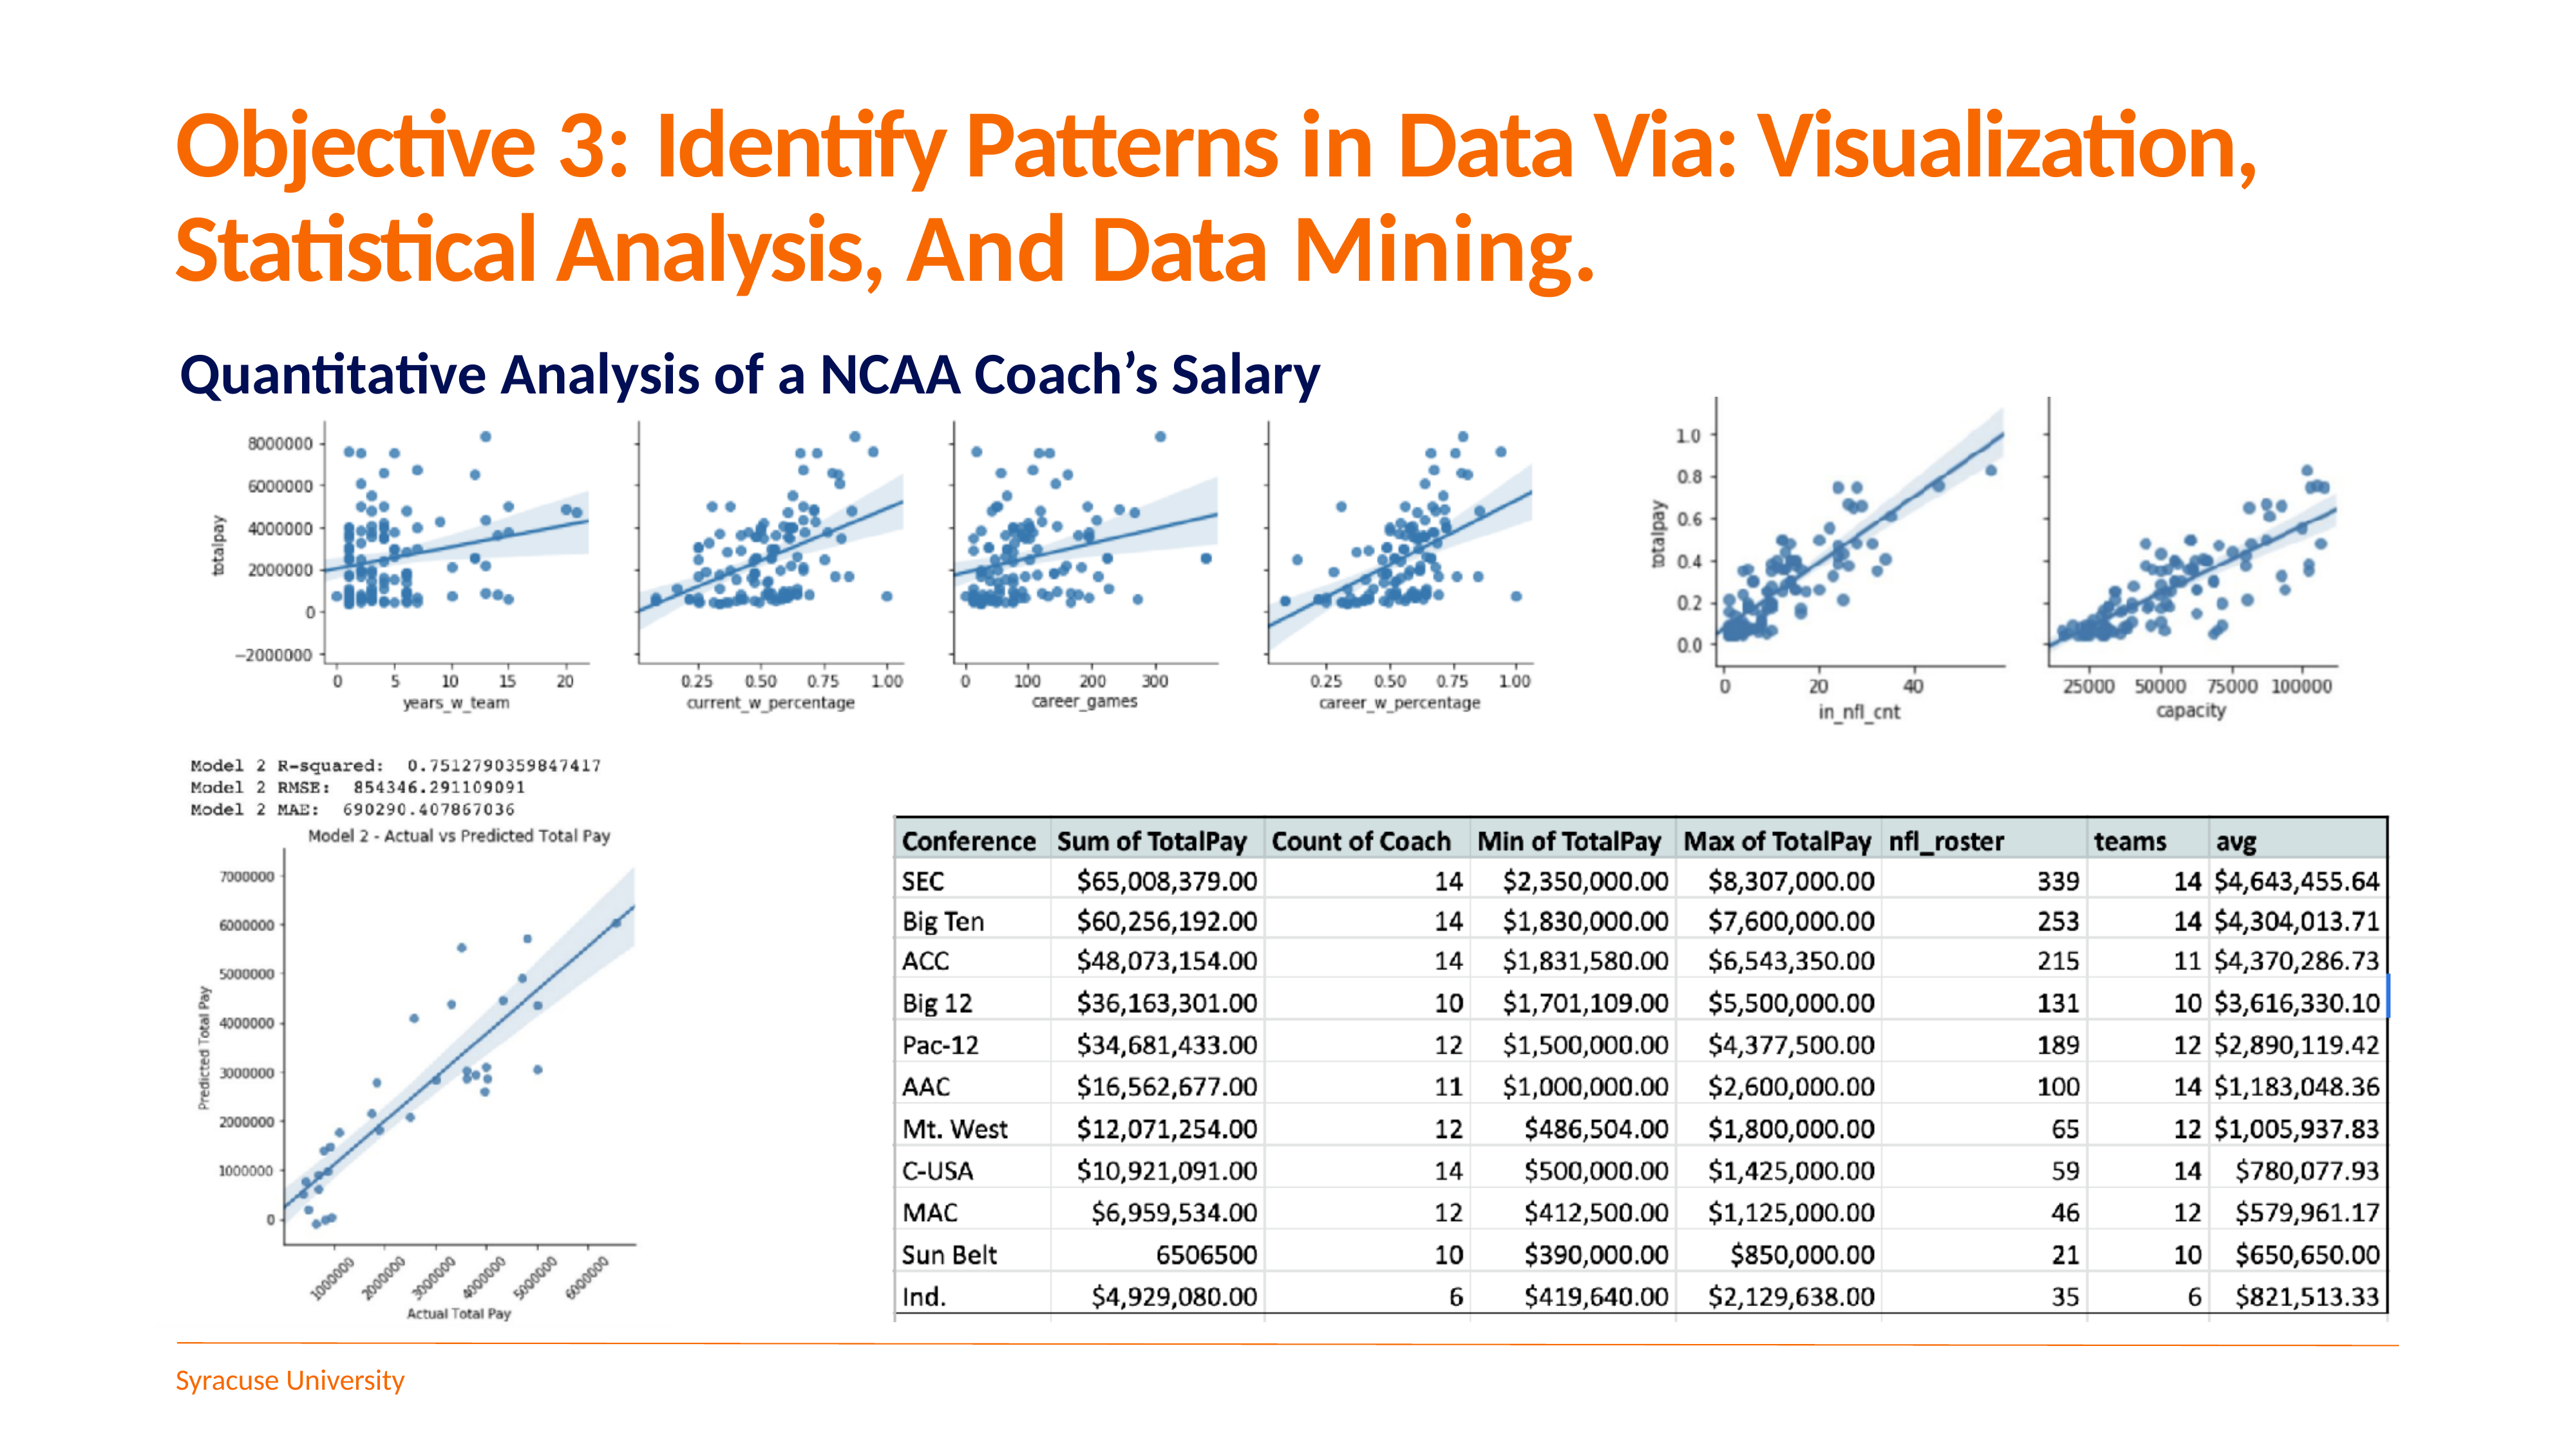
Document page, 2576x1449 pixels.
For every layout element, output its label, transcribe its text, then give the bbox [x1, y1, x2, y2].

text_box Syracuse University [174, 1361, 413, 1397]
list Quantitative Analysis of a NCAA Coach’s Salary [179, 334, 2397, 428]
picture [1618, 397, 2414, 736]
title Objective 3: Identify Patterns in Data Via: Visualization, Statistical Analysis, And Data Mining. [174, 91, 2402, 318]
picture [178, 418, 1564, 736]
picture [155, 748, 672, 1331]
picture [893, 815, 2391, 1323]
